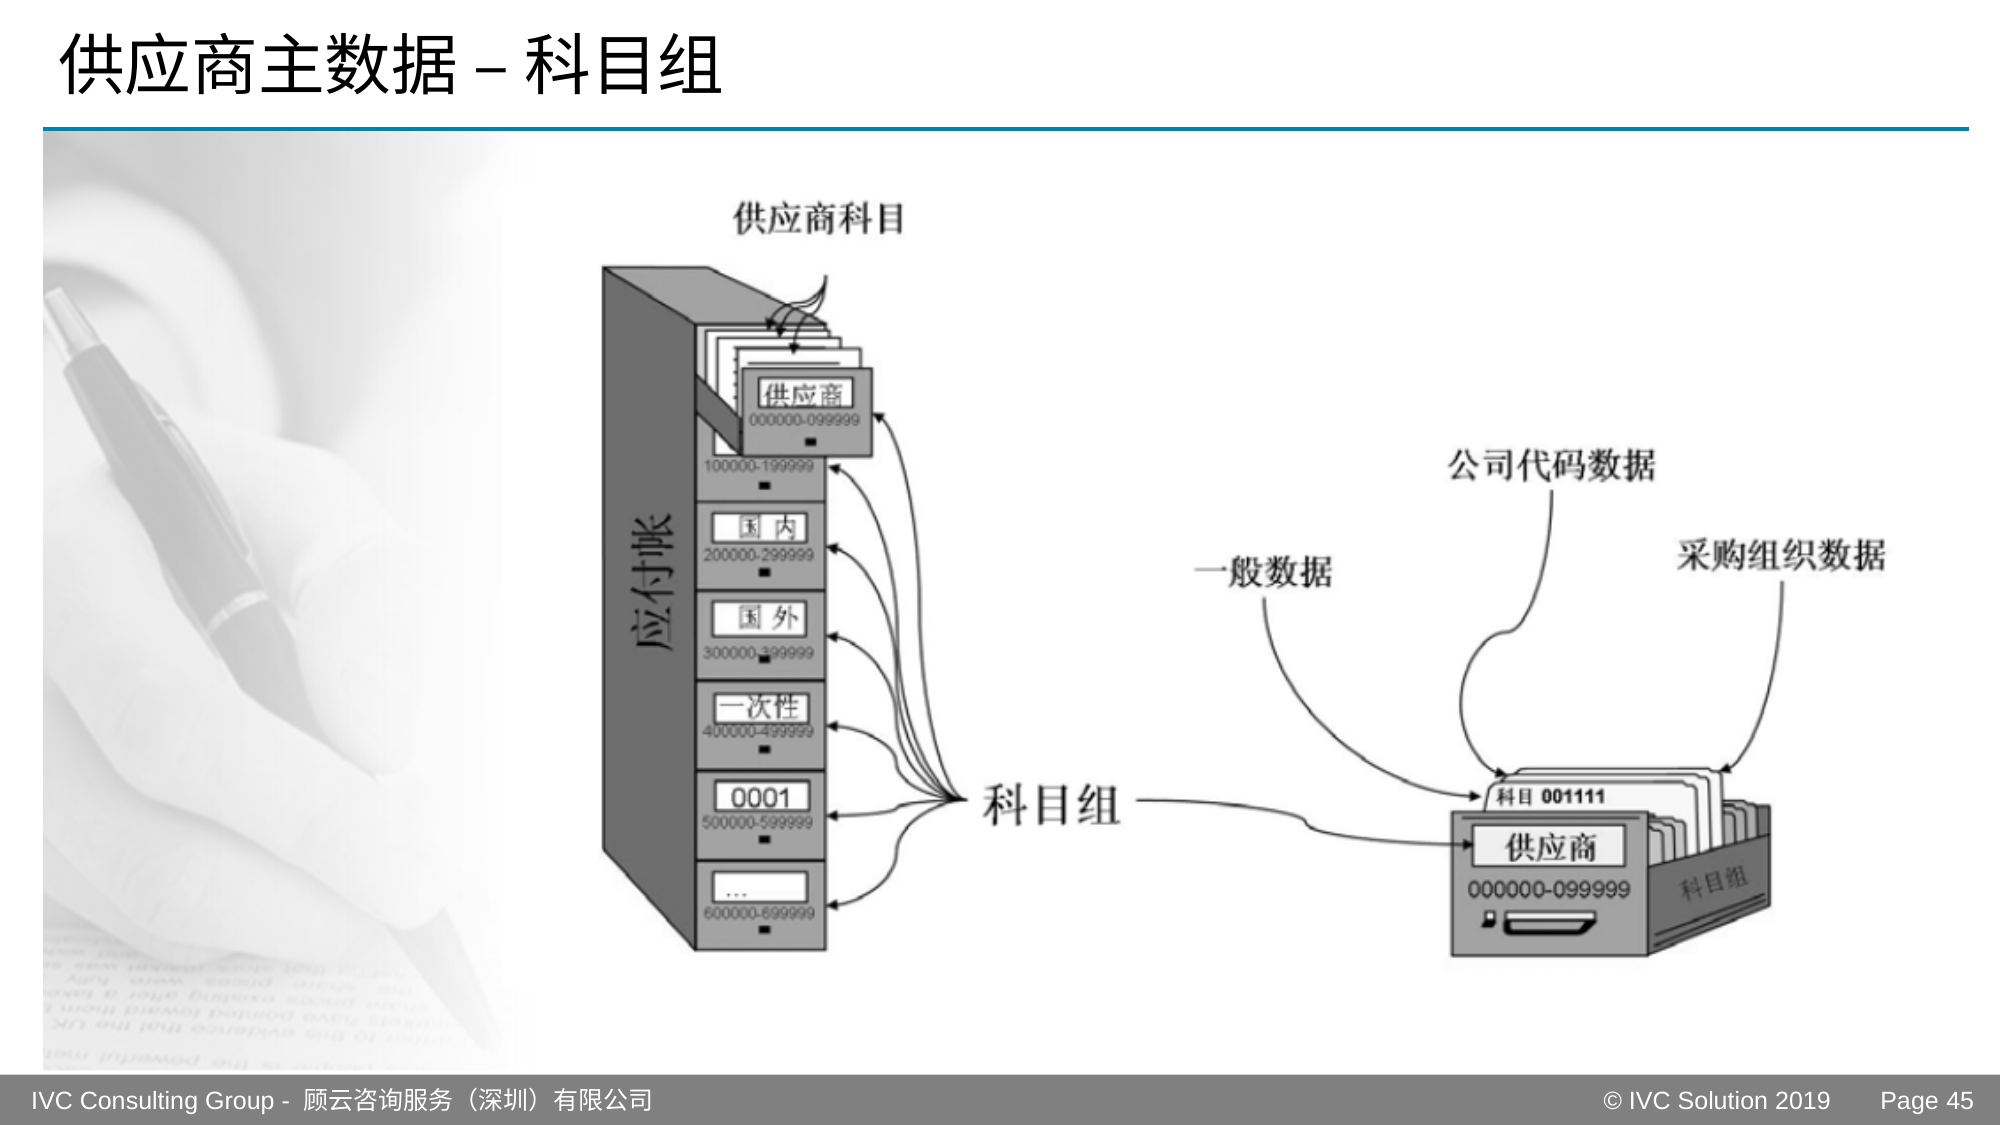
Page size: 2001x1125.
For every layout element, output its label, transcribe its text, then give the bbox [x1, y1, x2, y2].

picture [42, 132, 1915, 1073]
title 供应商主数据 – 科目组 [43, 5, 1969, 121]
